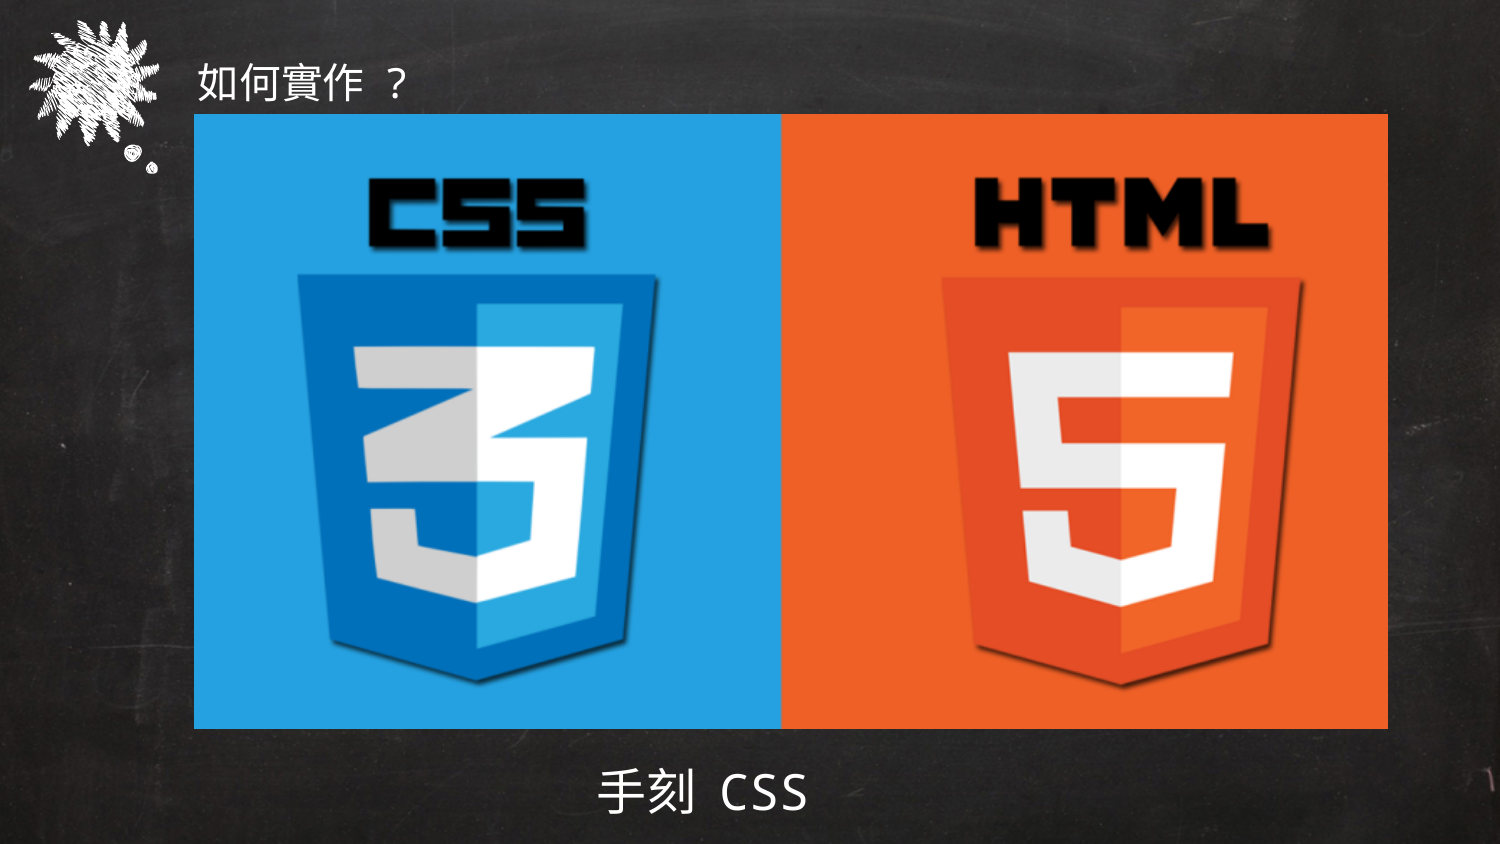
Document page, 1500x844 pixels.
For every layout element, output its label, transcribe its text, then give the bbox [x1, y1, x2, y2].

text_box 如何實作 ? [183, 49, 585, 114]
text_box 手刻 CSS [581, 752, 824, 828]
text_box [29, 19, 160, 174]
picture [0, 0, 1500, 844]
